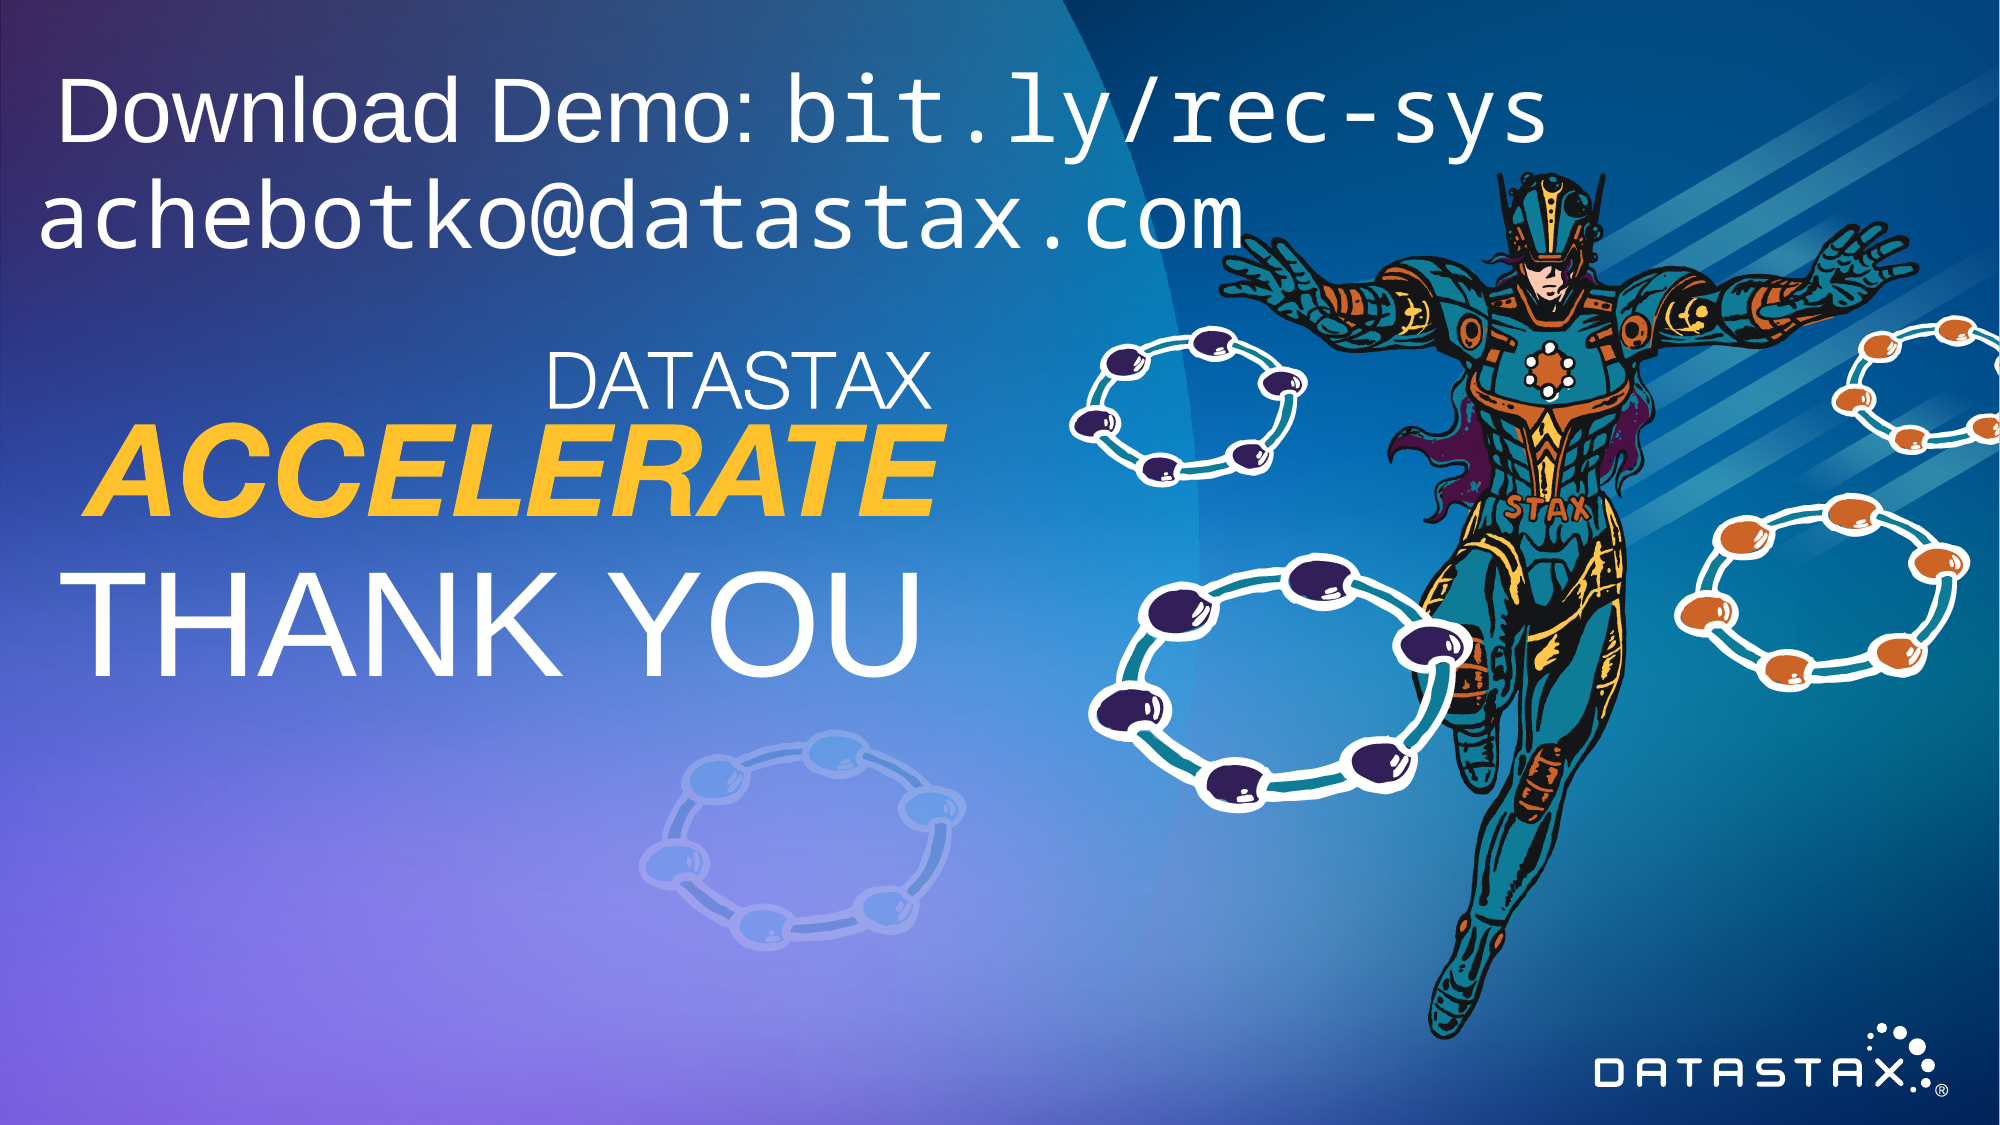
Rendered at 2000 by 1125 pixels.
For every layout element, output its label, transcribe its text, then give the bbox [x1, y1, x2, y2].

text_box achebotko@datastax.com [21, 149, 1261, 275]
text_box Download Demo: bit.ly/rec-sys [40, 43, 1570, 169]
picture [0, 0, 2000, 1125]
